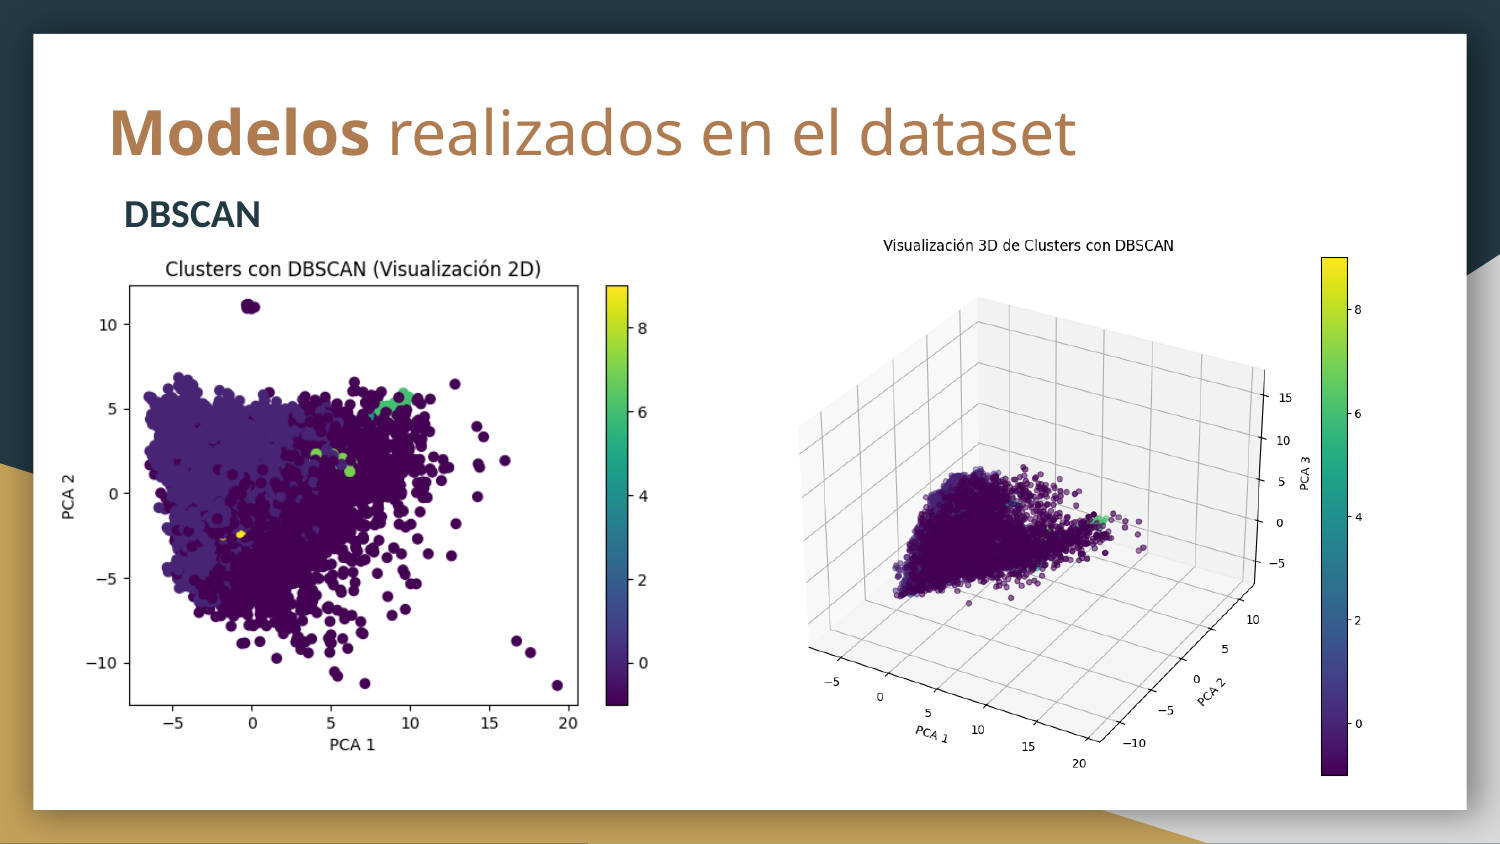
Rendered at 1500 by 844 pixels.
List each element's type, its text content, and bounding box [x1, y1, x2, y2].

picture [761, 230, 1370, 784]
list DBSCAN [109, 165, 1479, 280]
title Modelos realizados en el dataset [92, 78, 1324, 235]
picture [51, 249, 660, 765]
